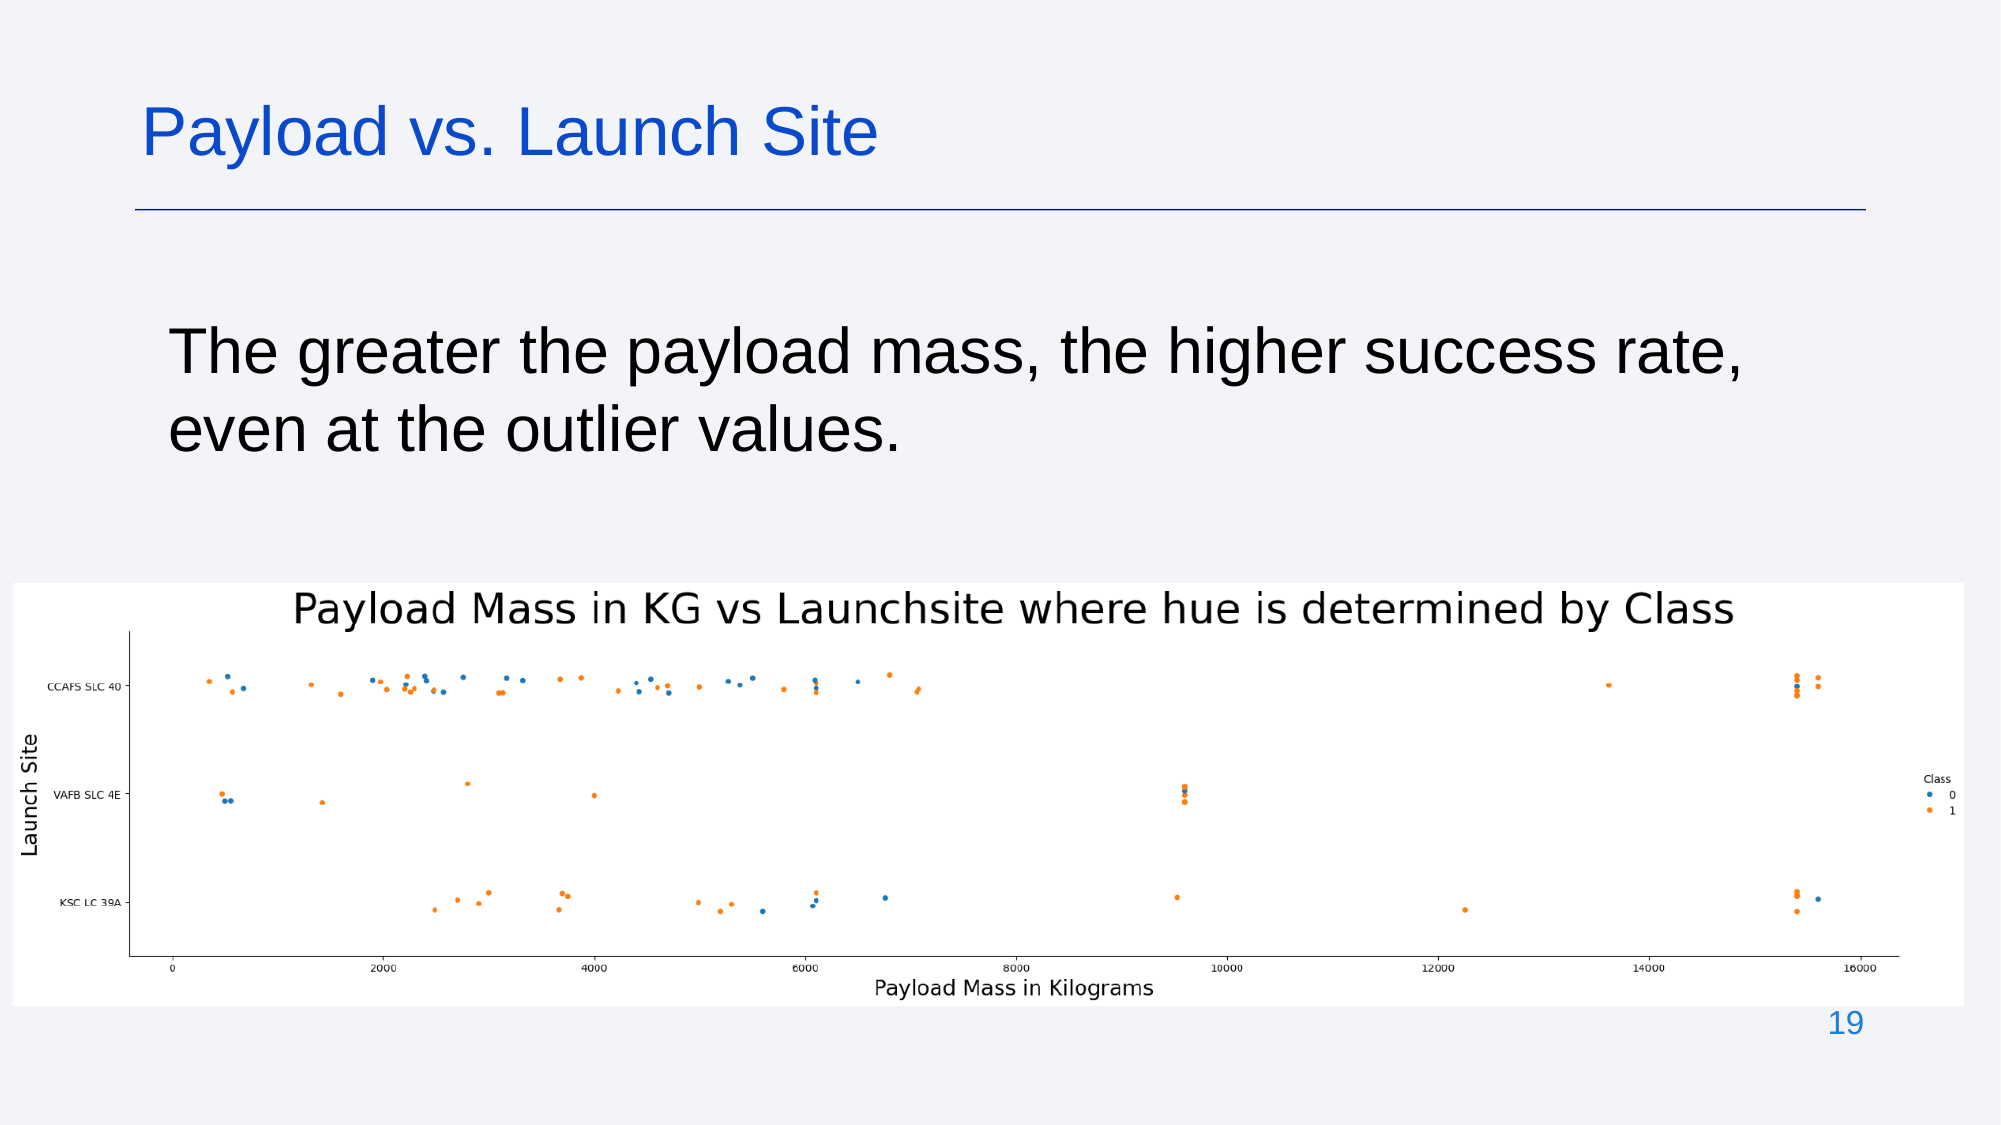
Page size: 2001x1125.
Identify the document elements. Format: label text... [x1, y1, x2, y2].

text_box The greater the payload mass, the higher success rate, even at the outlier values. [153, 294, 1807, 582]
slide_number ‹#› [1429, 1017, 1880, 1055]
picture [0, 0, 2001, 1125]
text_box Payload vs. Launch Site [126, 88, 1852, 179]
